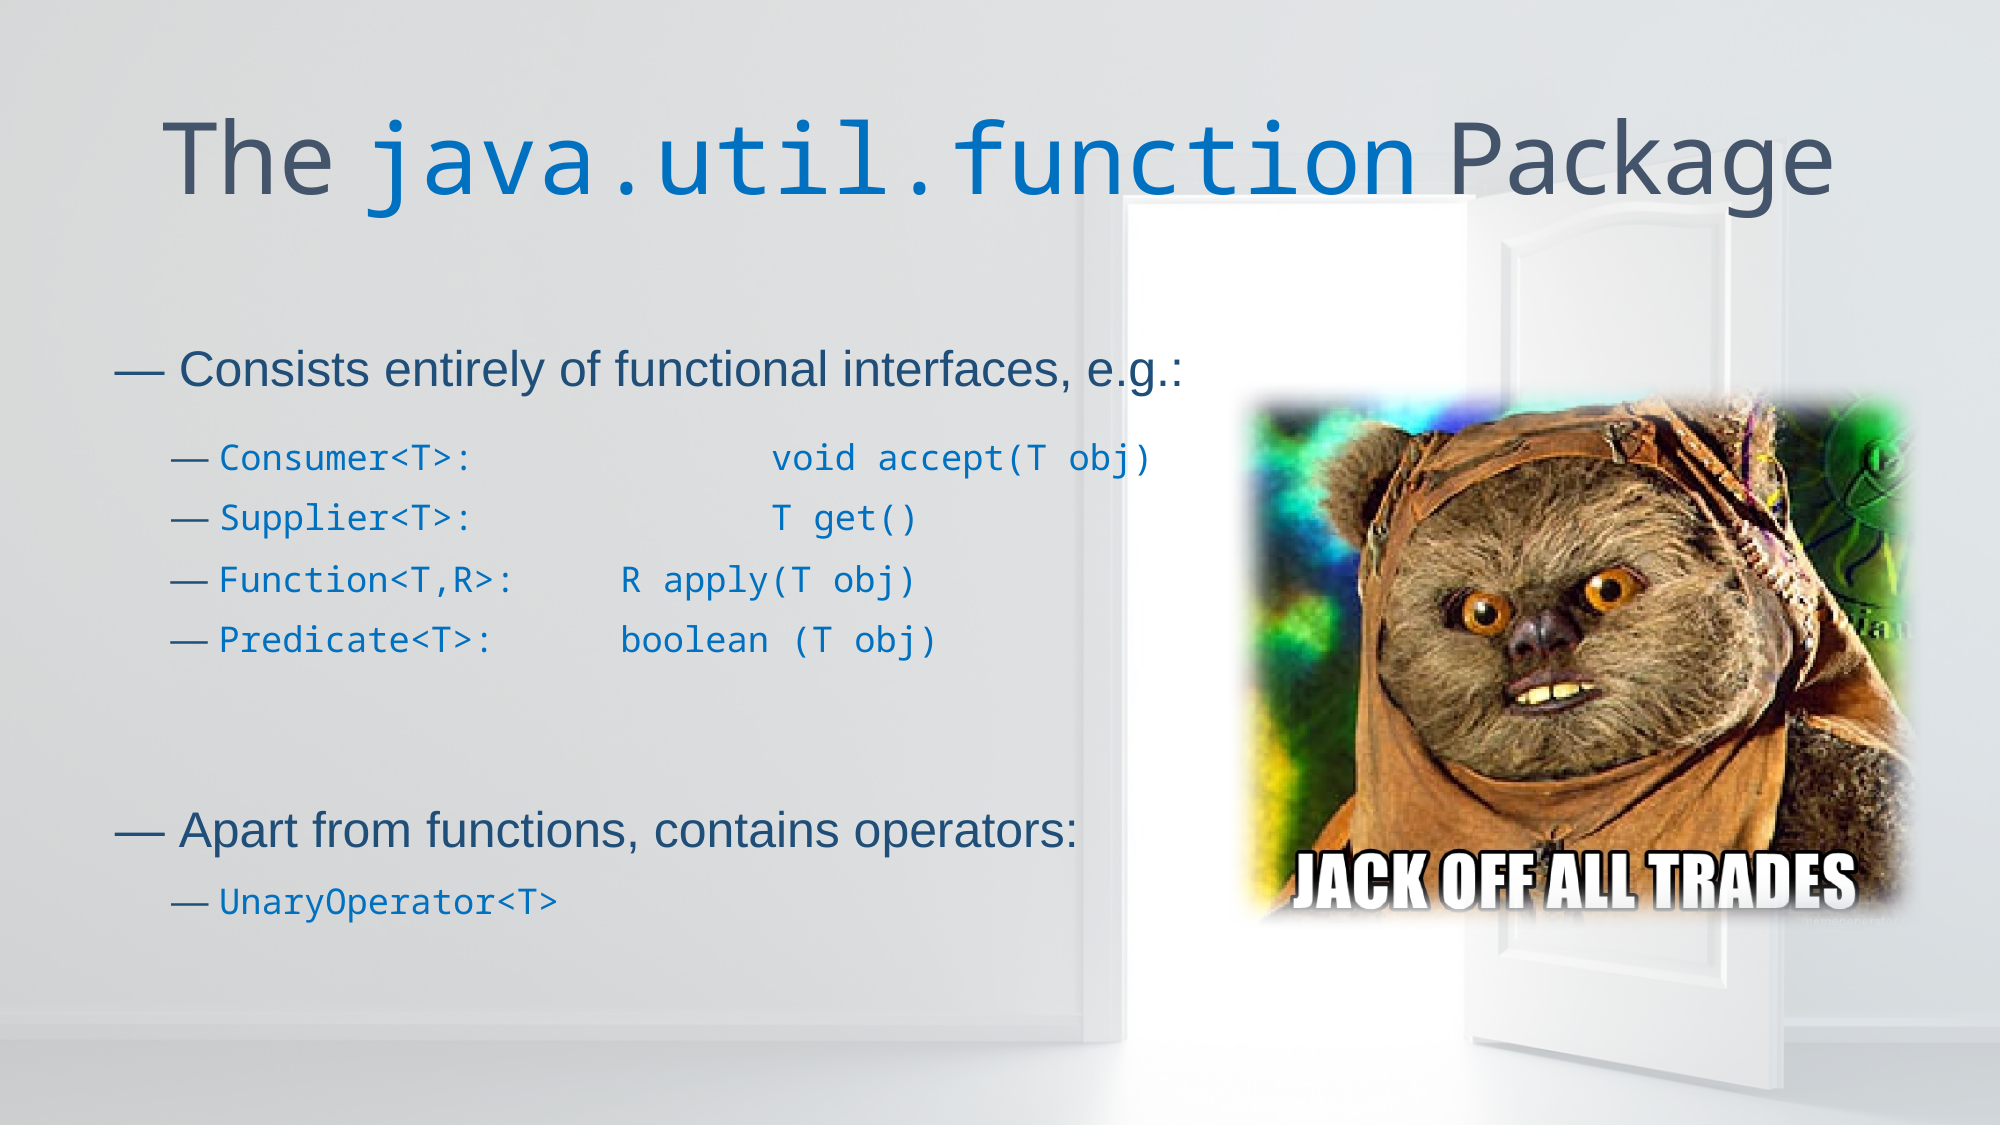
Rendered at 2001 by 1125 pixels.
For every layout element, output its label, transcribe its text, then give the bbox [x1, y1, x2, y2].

text_box — UnaryOperator<T> [156, 869, 1227, 929]
text_box — Predicate<T>: boolean (T obj) [155, 607, 1113, 668]
text_box — Consists entirely of functional interfaces, e.g.: [99, 329, 1844, 404]
text_box — Supplier<T>: T get() [156, 485, 1227, 546]
text_box — Apart from functions, contains operators: [99, 773, 1130, 868]
title The java.util.function Package [99, 79, 1900, 223]
picture [1227, 380, 1923, 930]
text_box — Consumer<T>: void accept(T obj) [156, 425, 1227, 485]
text_box — Function<T,R>: R apply(T obj) [155, 547, 1227, 607]
